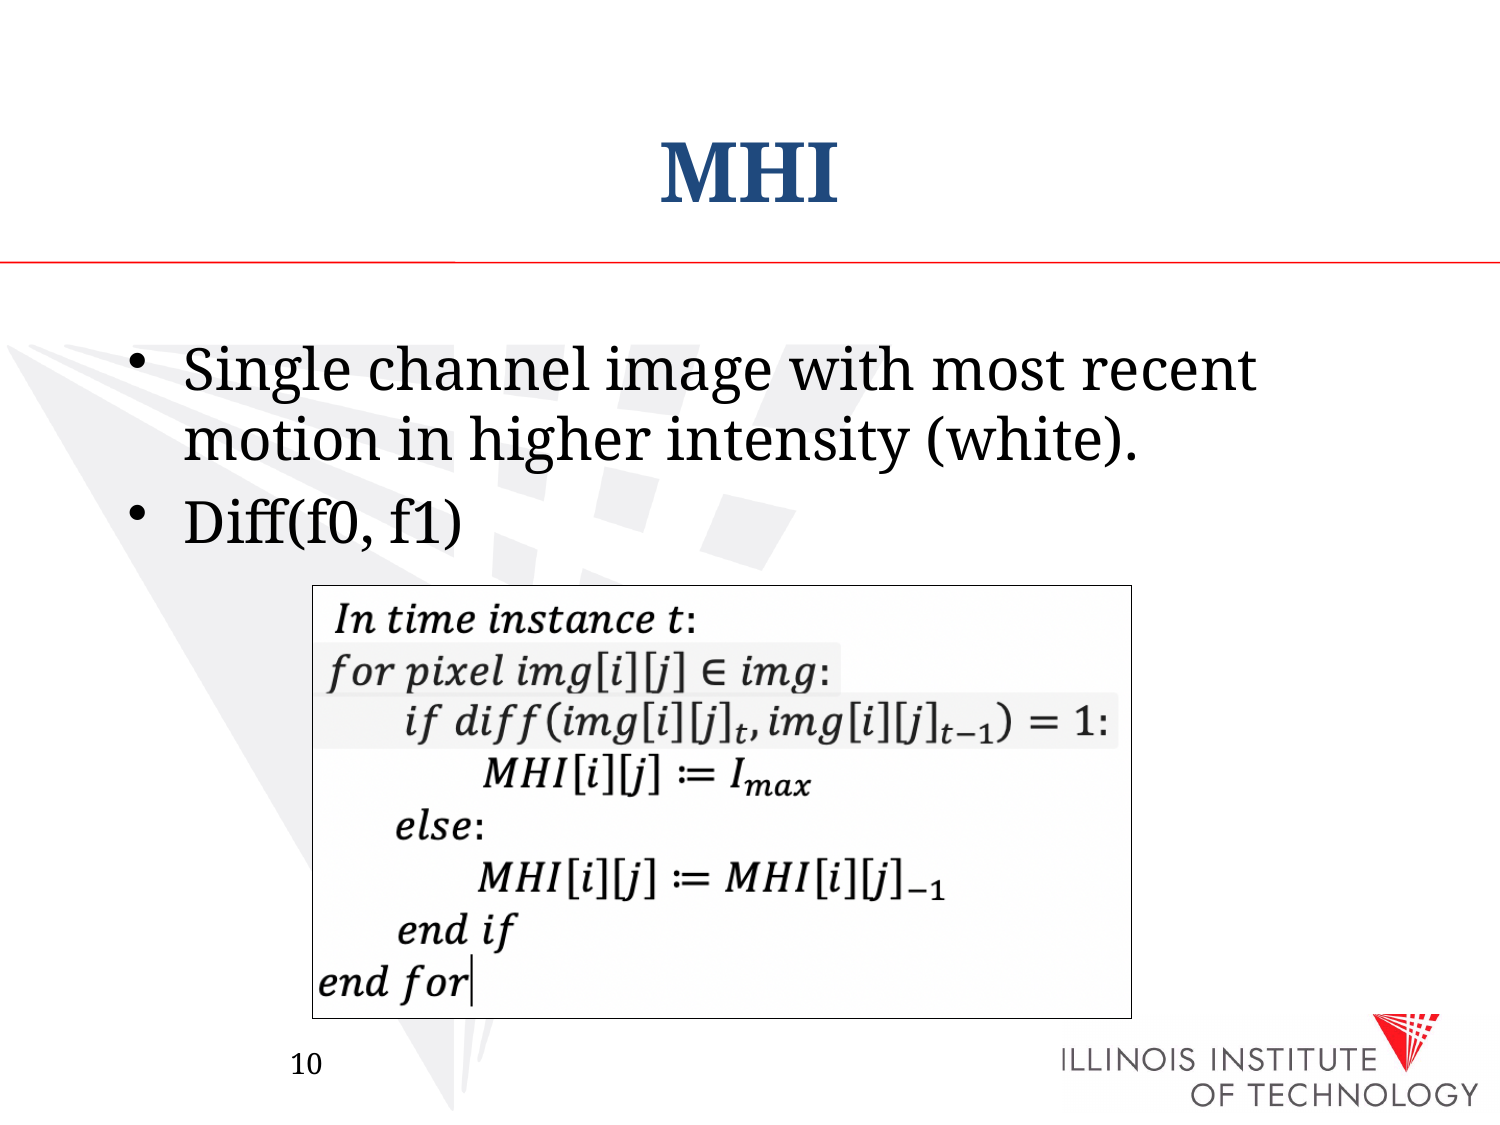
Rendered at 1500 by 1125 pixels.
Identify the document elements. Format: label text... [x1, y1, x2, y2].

slide_number 10 [24, 1037, 338, 1100]
title MHI [75, 87, 1425, 250]
picture [312, 585, 1500, 1113]
list Single channel image with most recent motion in higher intensity (white). Diff(f0, f1) [112, 324, 1388, 1000]
